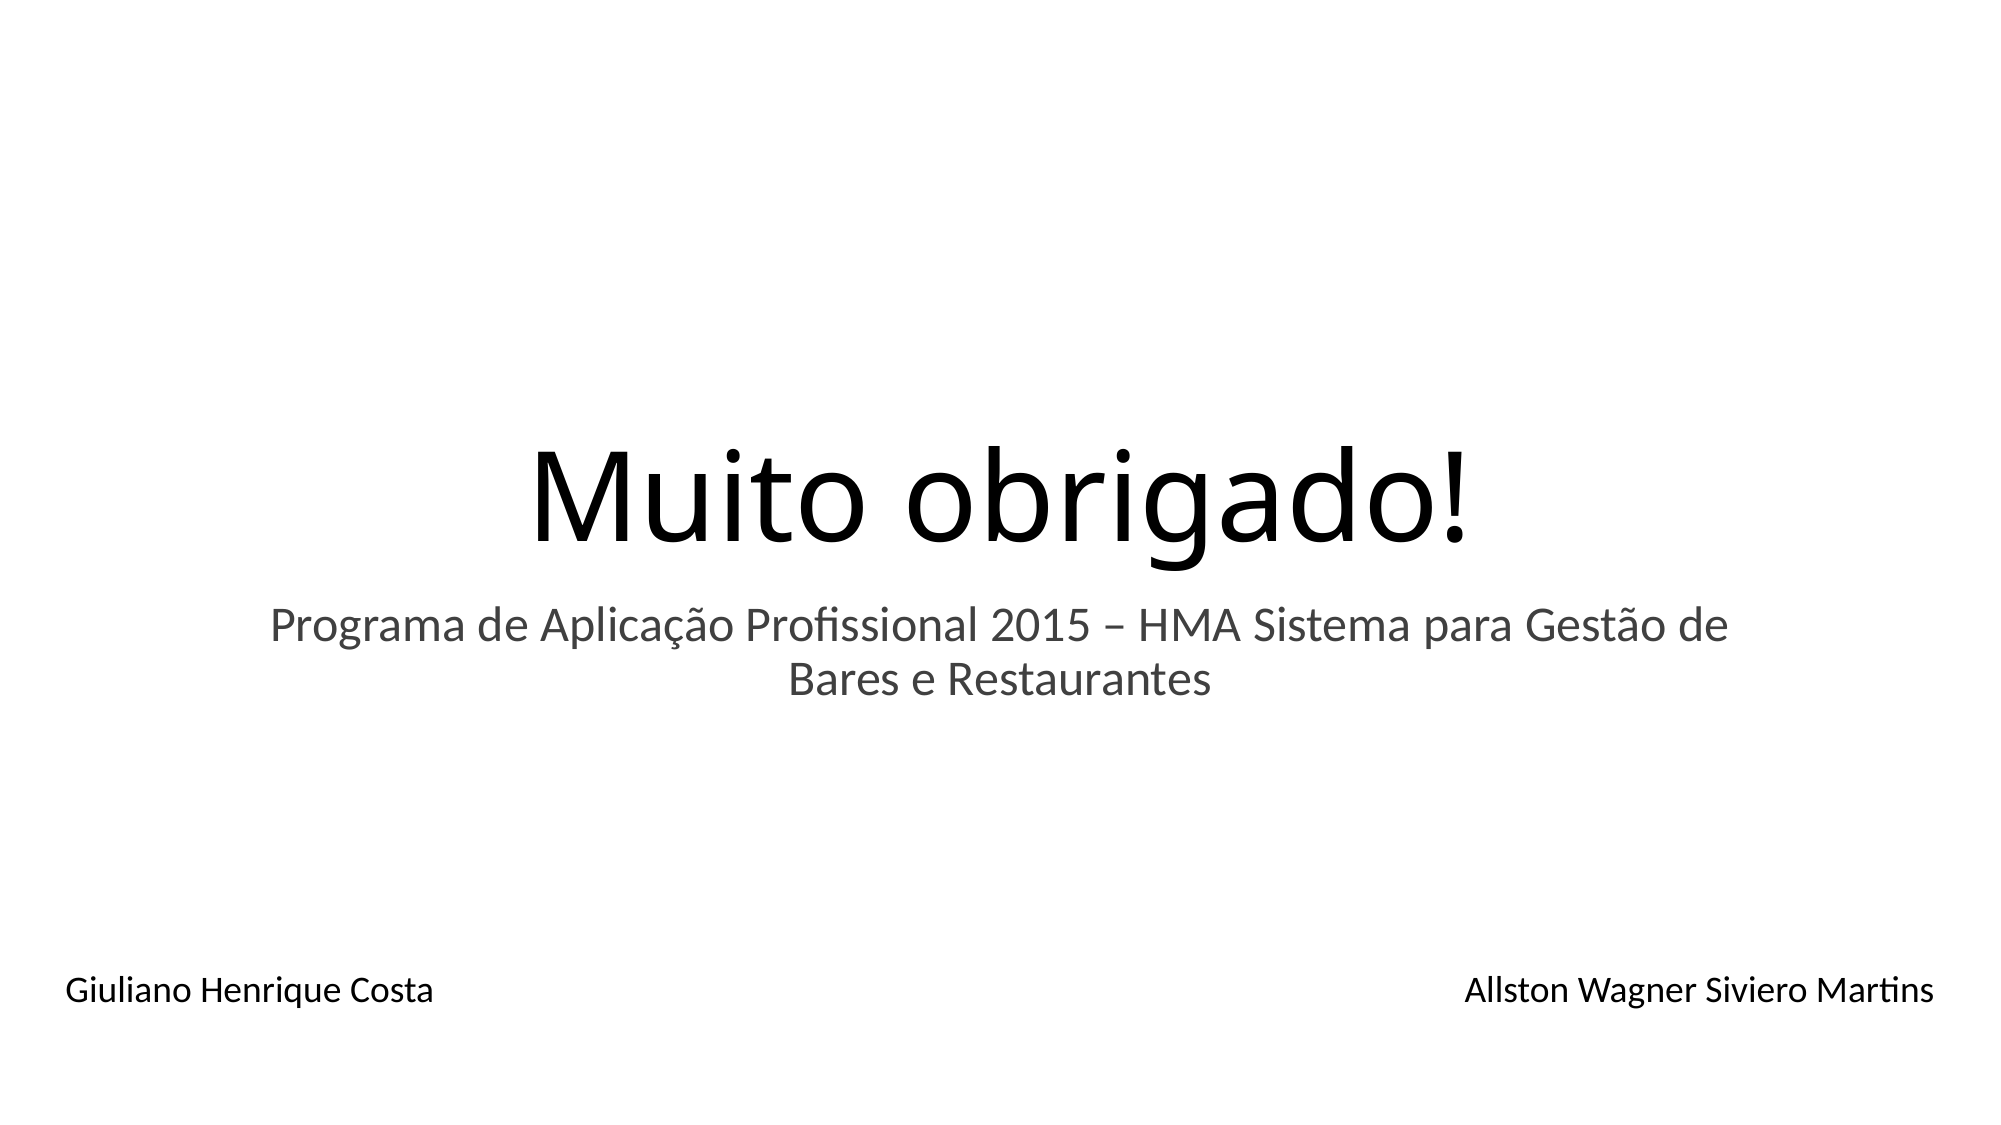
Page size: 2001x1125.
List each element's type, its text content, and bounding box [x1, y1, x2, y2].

text_box Giuliano Henrique Costa [50, 957, 450, 1018]
text_box Allston Wagner Siviero Martins [1449, 957, 1950, 1018]
subtitle Programa de Aplicação Profissional 2015 – HMA Sistema para Gestão de Bares e Restaurantes [249, 590, 1750, 863]
title Muito obrigado! [249, 184, 1750, 577]
